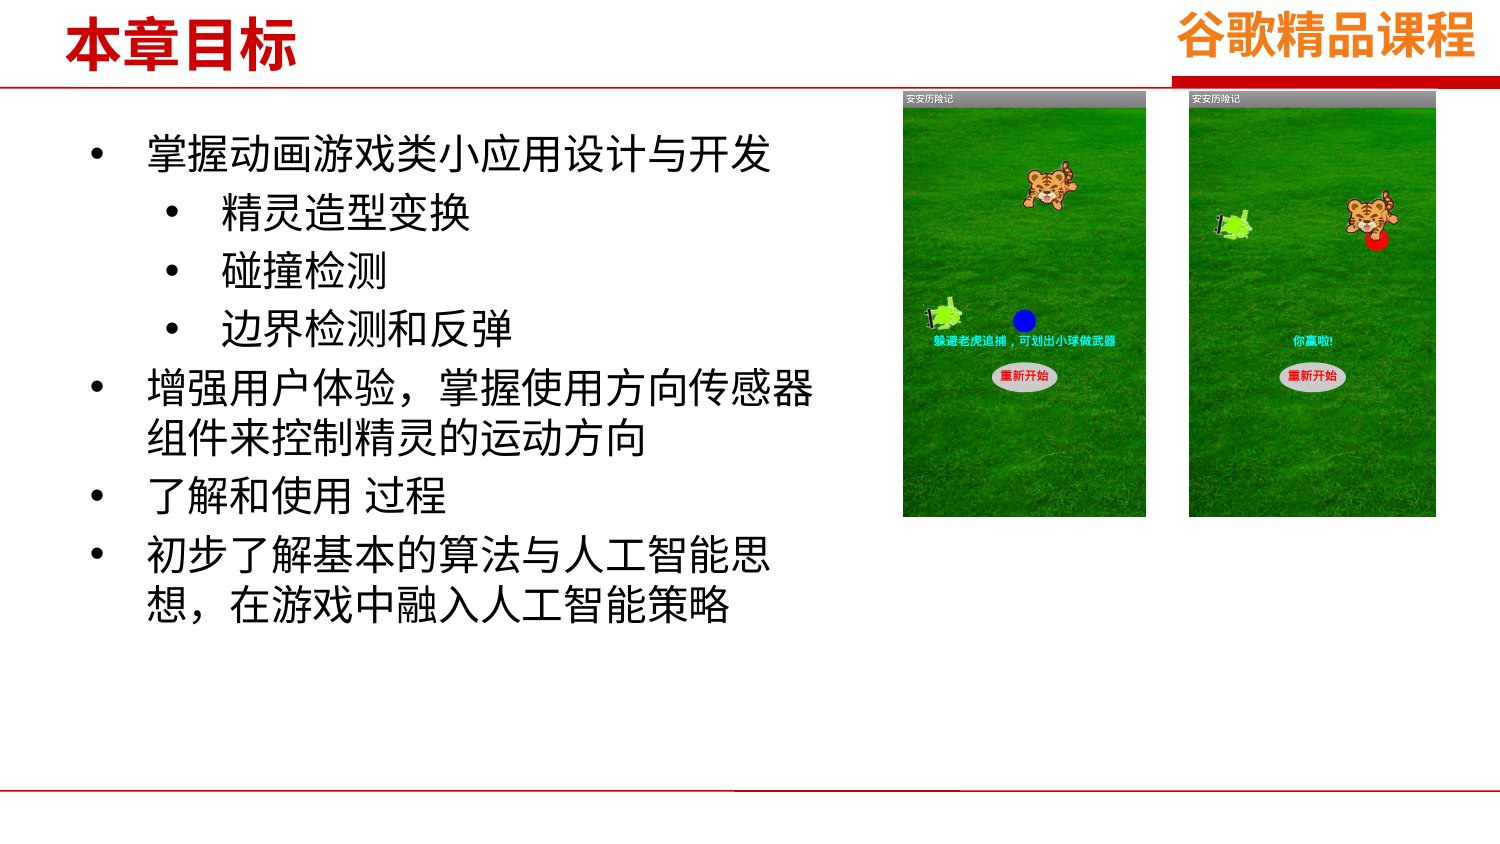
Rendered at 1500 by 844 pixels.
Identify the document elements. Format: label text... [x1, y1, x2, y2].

text_box 掌握动画游戏类小应用设计与开发 精灵造型变换 碰撞检测 边界检测和反弹 增强用户体验，掌握使用方向传感器组件来控制精灵的运动方向 了解和使用 过程 初步了解基本的算法与人工智能思想，在游戏中融入人工智能策略 [75, 120, 857, 706]
title 本章目标 [49, 7, 1400, 80]
text_box 谷歌精品课程 [1145, 0, 1500, 72]
picture [1189, 90, 1436, 517]
picture [903, 90, 1147, 517]
